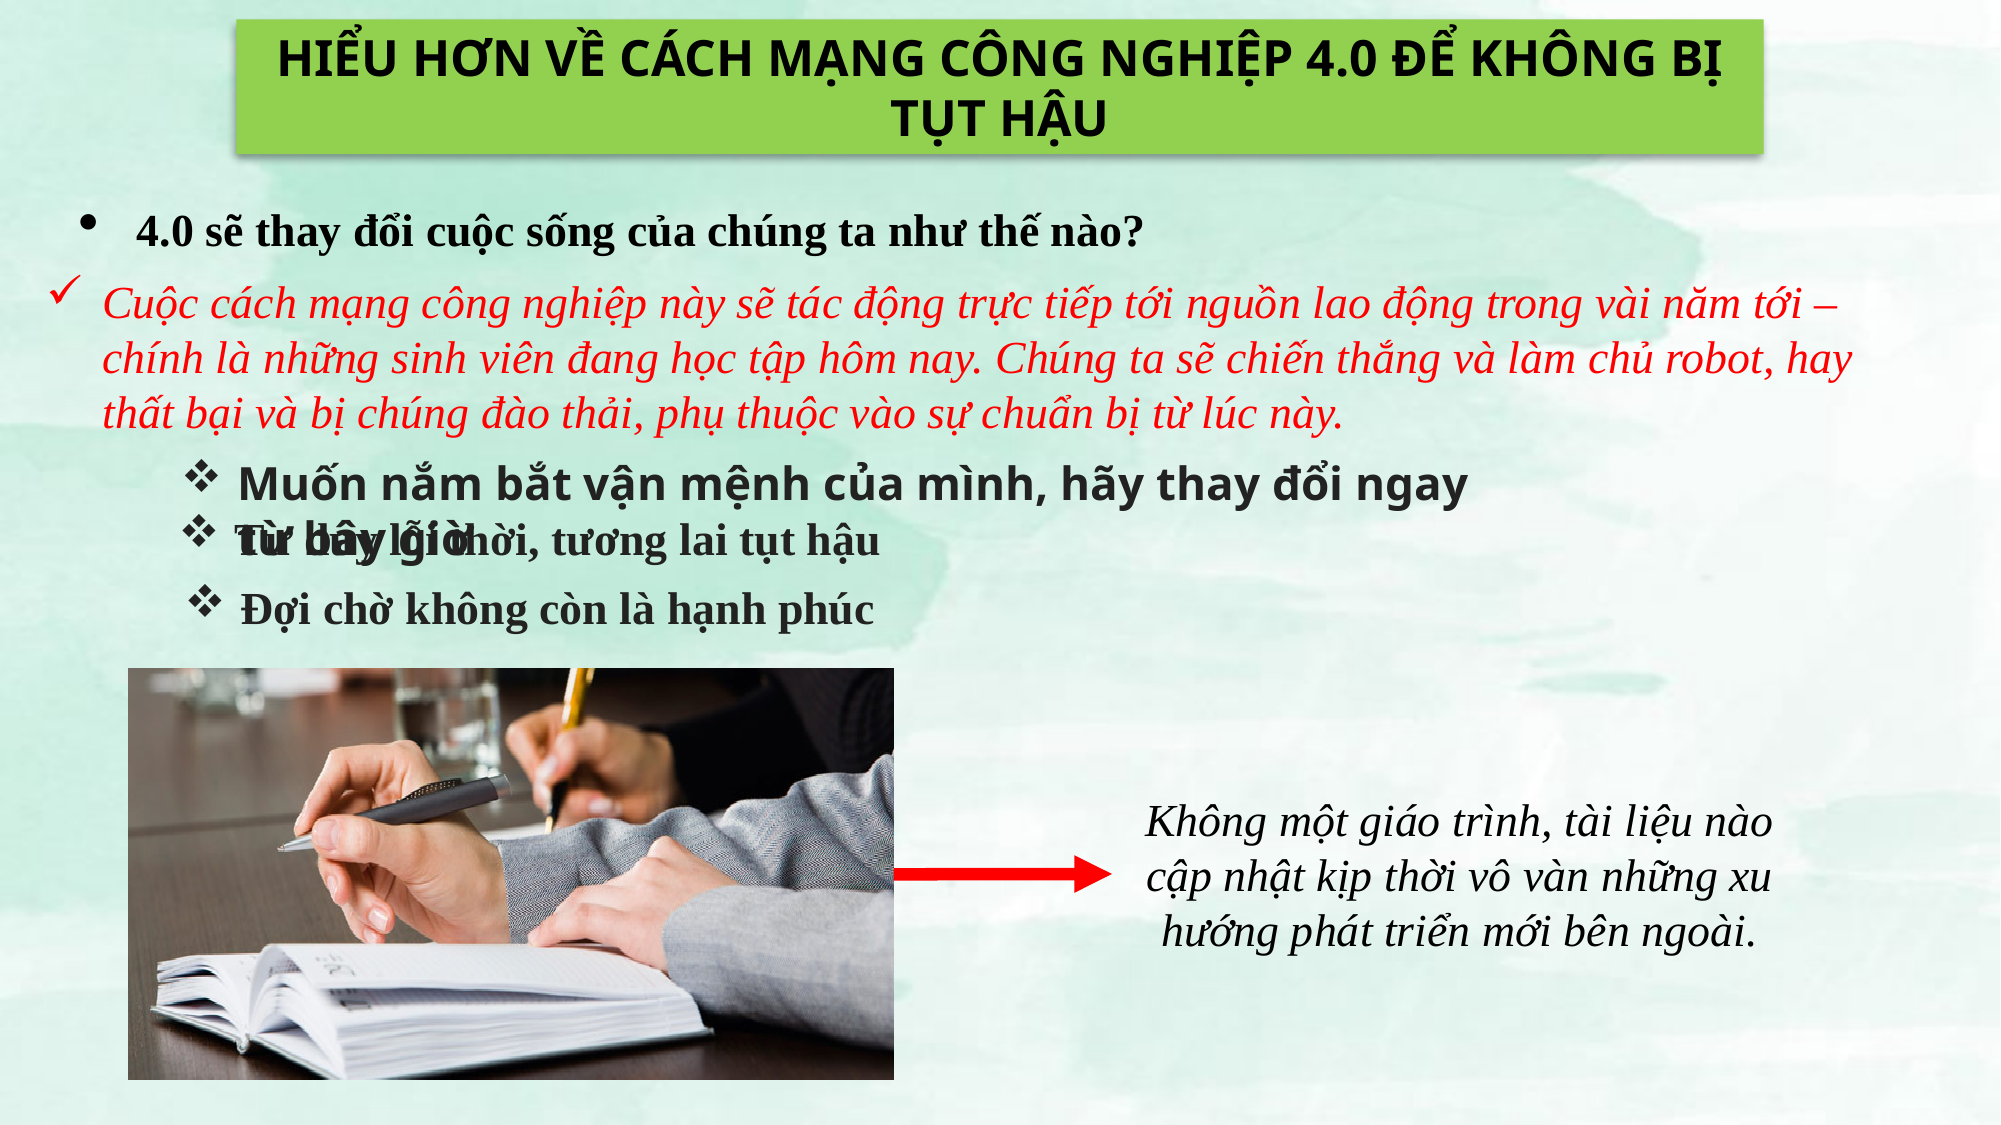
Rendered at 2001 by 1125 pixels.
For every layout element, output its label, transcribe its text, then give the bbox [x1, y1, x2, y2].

text_box HIỂU HƠN VỀ cách mạng công nghiệp 4.0 để không bị tụt hậu [236, 19, 1764, 155]
text_box Đợi chờ không còn là hạnh phúc [169, 587, 891, 642]
text_box Không một giáo trình, tài liệu nào cập nhật kịp thời vô vàn những xu hướng phát triển mới bên ngoài. [1111, 783, 1808, 963]
text_box Tư duy lỗi thời, tương lai tụt hậu [163, 518, 896, 572]
text_box 4.0 sẽ thay đổi cuộc sống của chúng ta như thế nào? [65, 209, 1161, 263]
text_box Cuộc cách mạng công nghiệp này sẽ tác động trực tiếp tới nguồn lao động trong vài năm tới – chính là những sinh viên đang học tập hôm nay. Chúng ta sẽ chiến thắng và làm chủ robot, hay thất bại và bị chúng đào thải, phụ thuộc vào sự chuẩn bị từ lúc này. [31, 264, 1921, 484]
picture [0, 0, 2001, 1125]
text_box Muốn nắm bắt vận mệnh của mình, hãy thay đổi ngay từ bây giờ [166, 447, 1540, 572]
